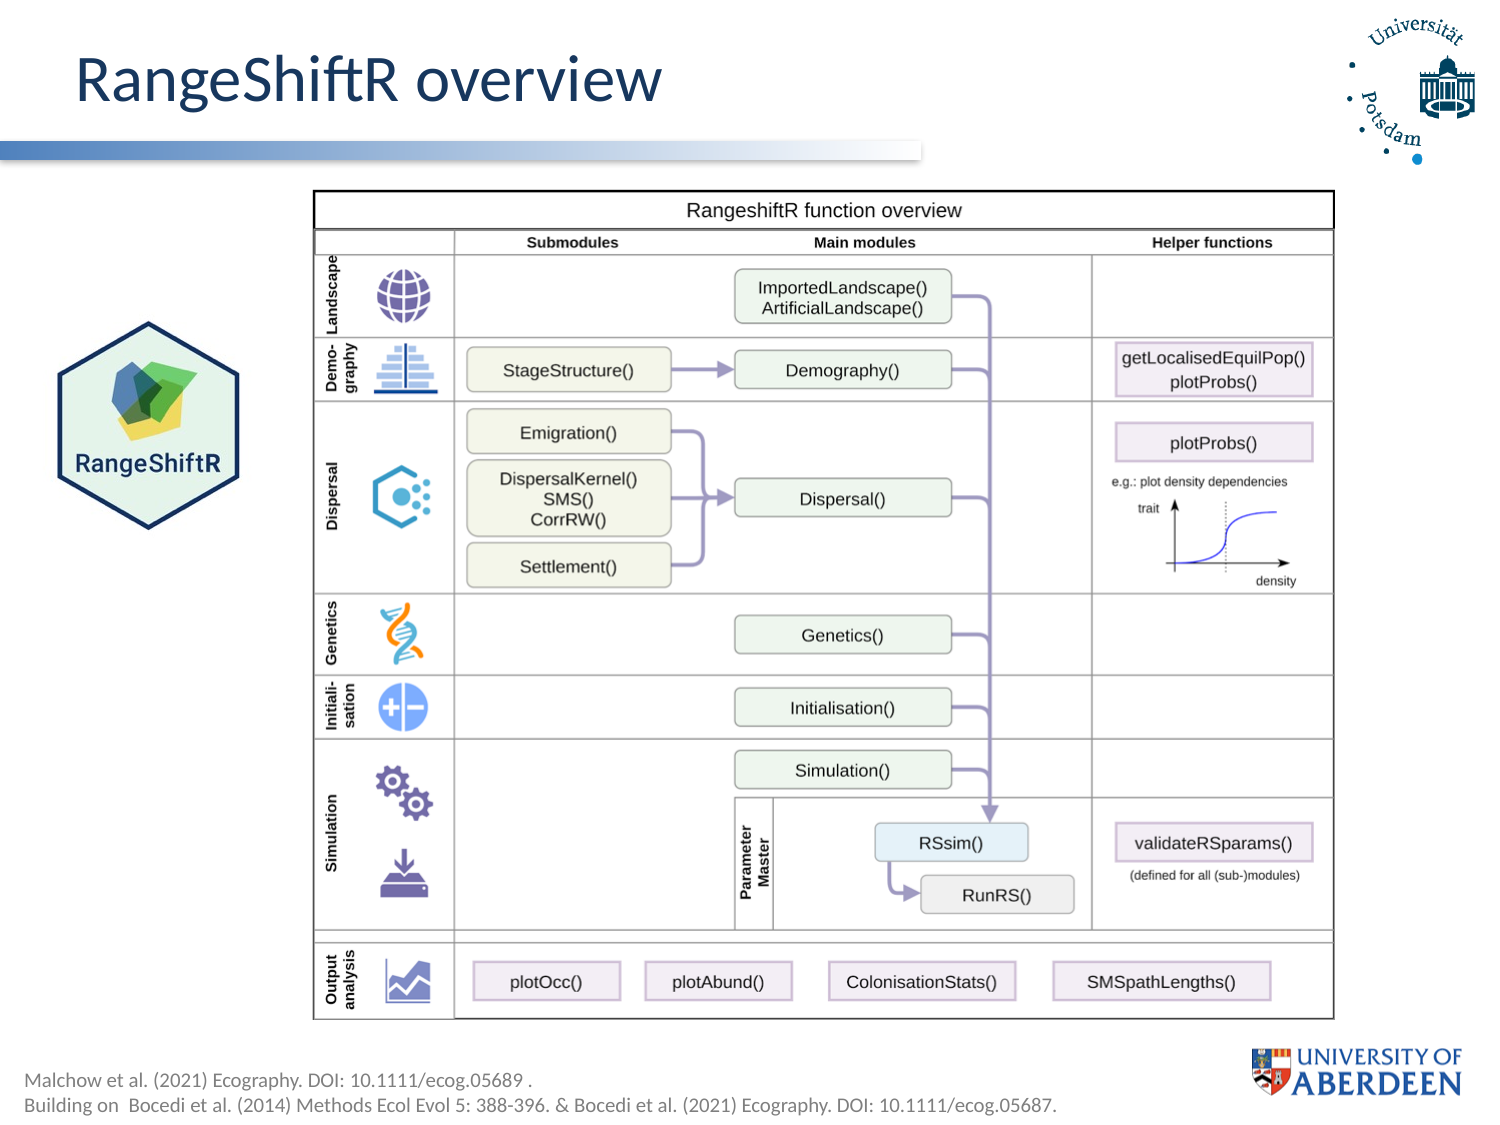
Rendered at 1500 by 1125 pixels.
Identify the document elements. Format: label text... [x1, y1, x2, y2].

picture [1338, 111, 1475, 166]
picture [27, 305, 267, 551]
text_box RangeShiftR overview [74, 33, 1425, 117]
text_box Malchow et al. (2021) Ecography. DOI: 10.1111/ecog.05689 . Building on Bocedi et al. (2014) Methods Ecol Evol 5: 388-396. & Bocedi et al. (2021) Ecography. DOI: 10.1111/ecog.05687. [9, 1059, 1073, 1124]
picture [1427, 79, 1469, 110]
picture [311, 189, 1463, 1125]
picture [1338, 18, 1475, 73]
